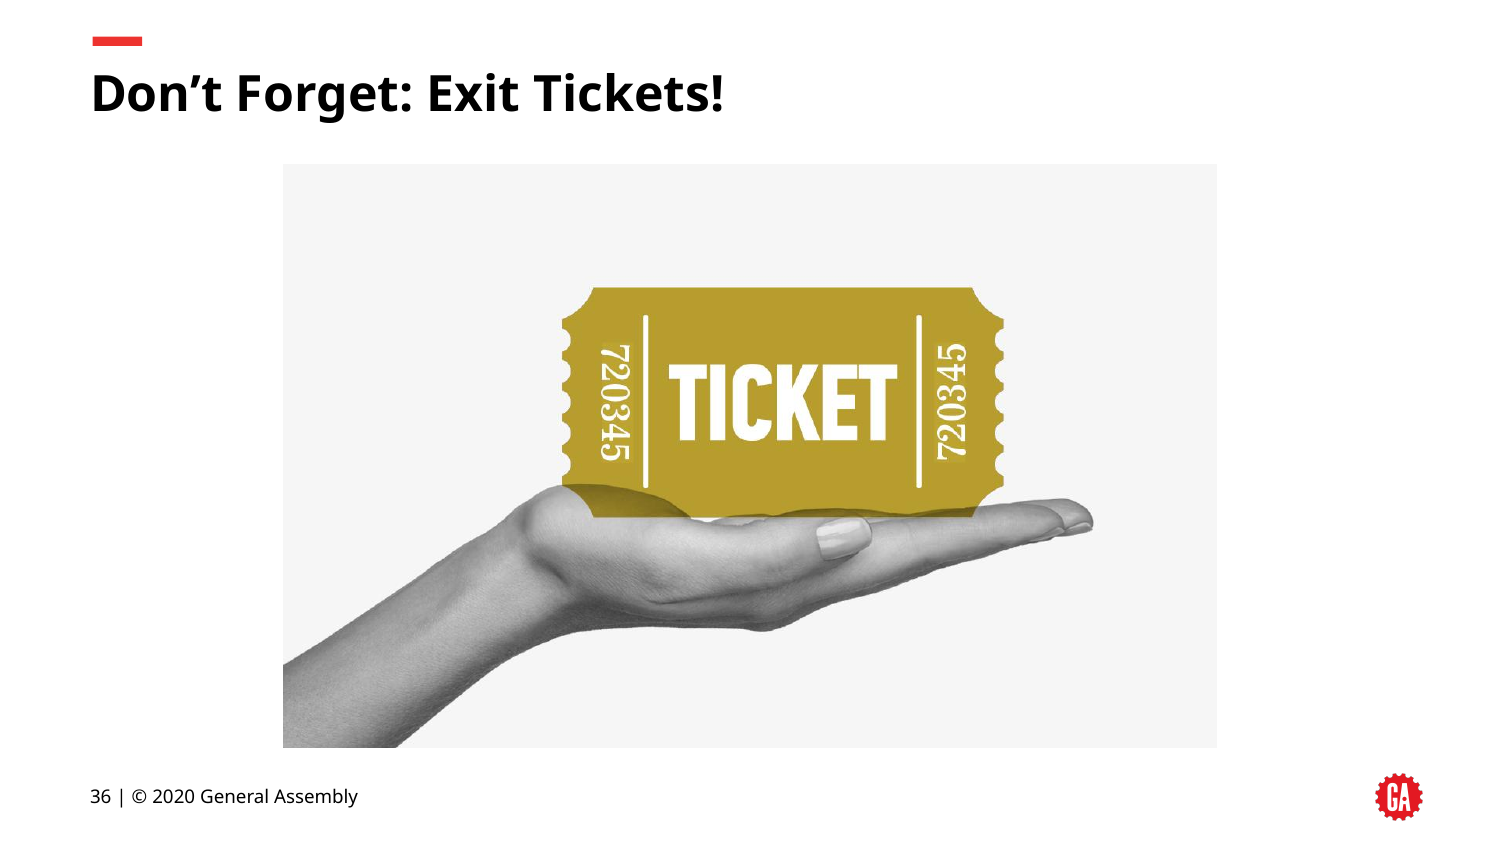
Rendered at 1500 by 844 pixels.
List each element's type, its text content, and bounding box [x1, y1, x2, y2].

slide_number ‹#› | © 2020 General Assembly [75, 764, 465, 830]
picture [283, 164, 1217, 749]
picture [1373, 771, 1425, 823]
title Don’t Forget: Exit Tickets! [75, 46, 1473, 140]
